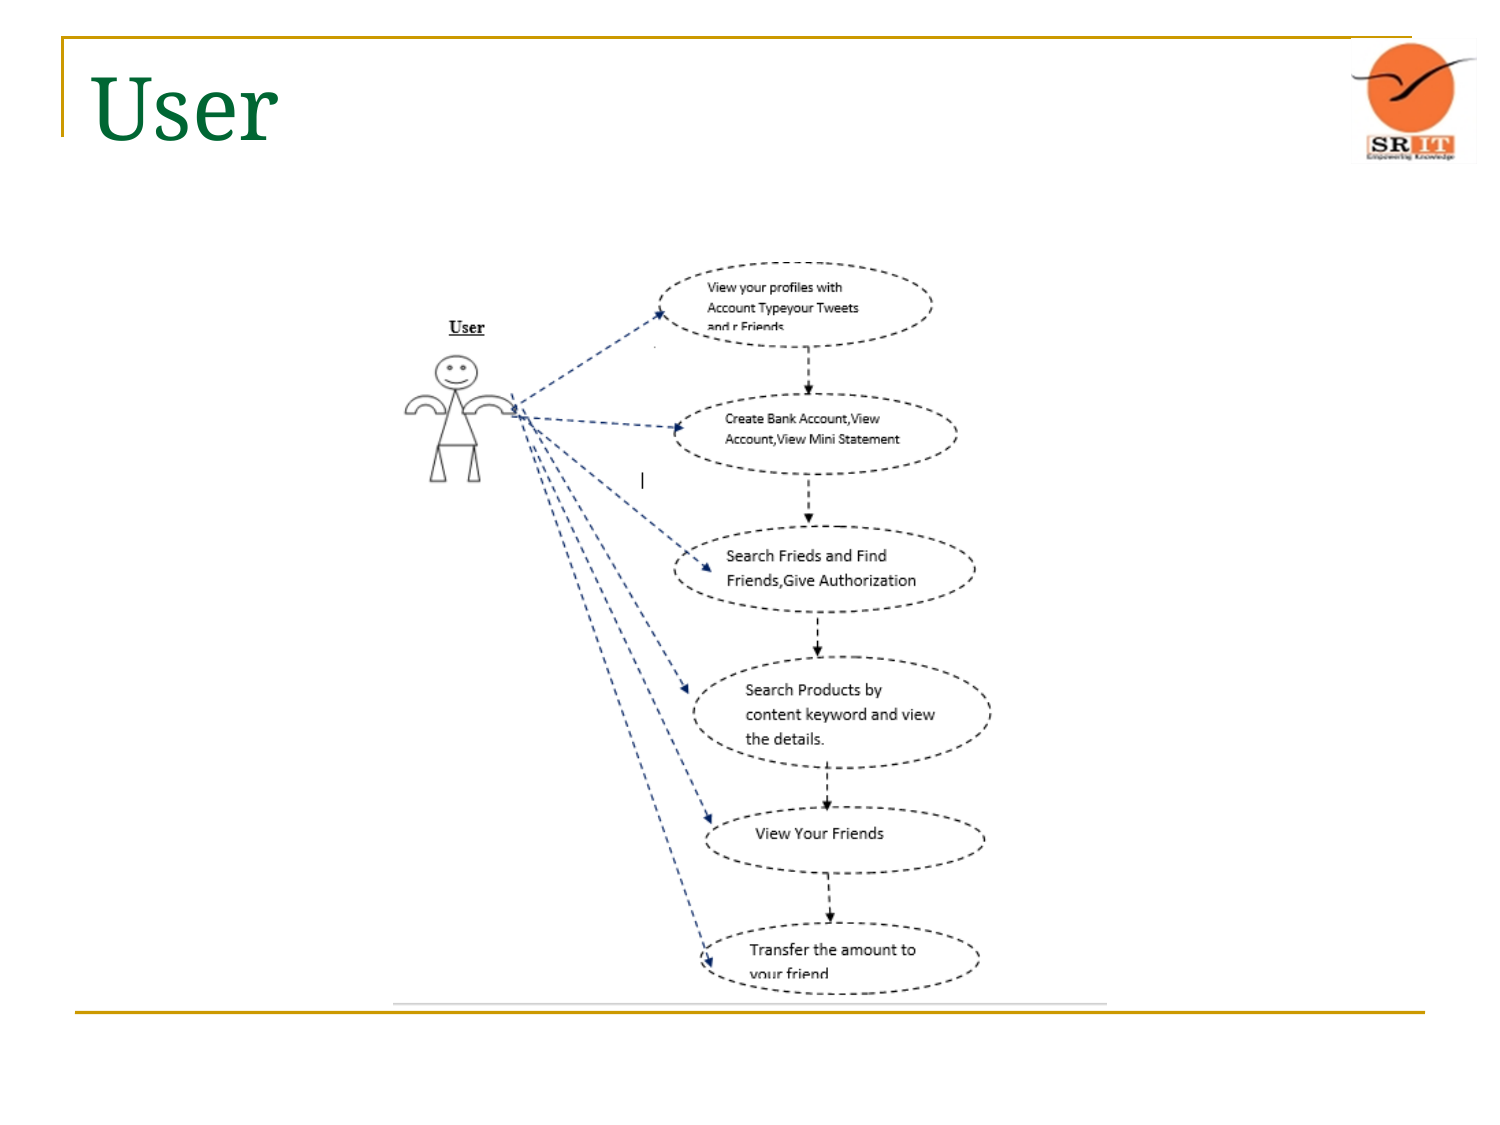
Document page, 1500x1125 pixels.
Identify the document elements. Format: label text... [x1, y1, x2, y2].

picture [1350, 37, 1478, 165]
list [393, 262, 1107, 1006]
title User [74, 45, 1426, 233]
